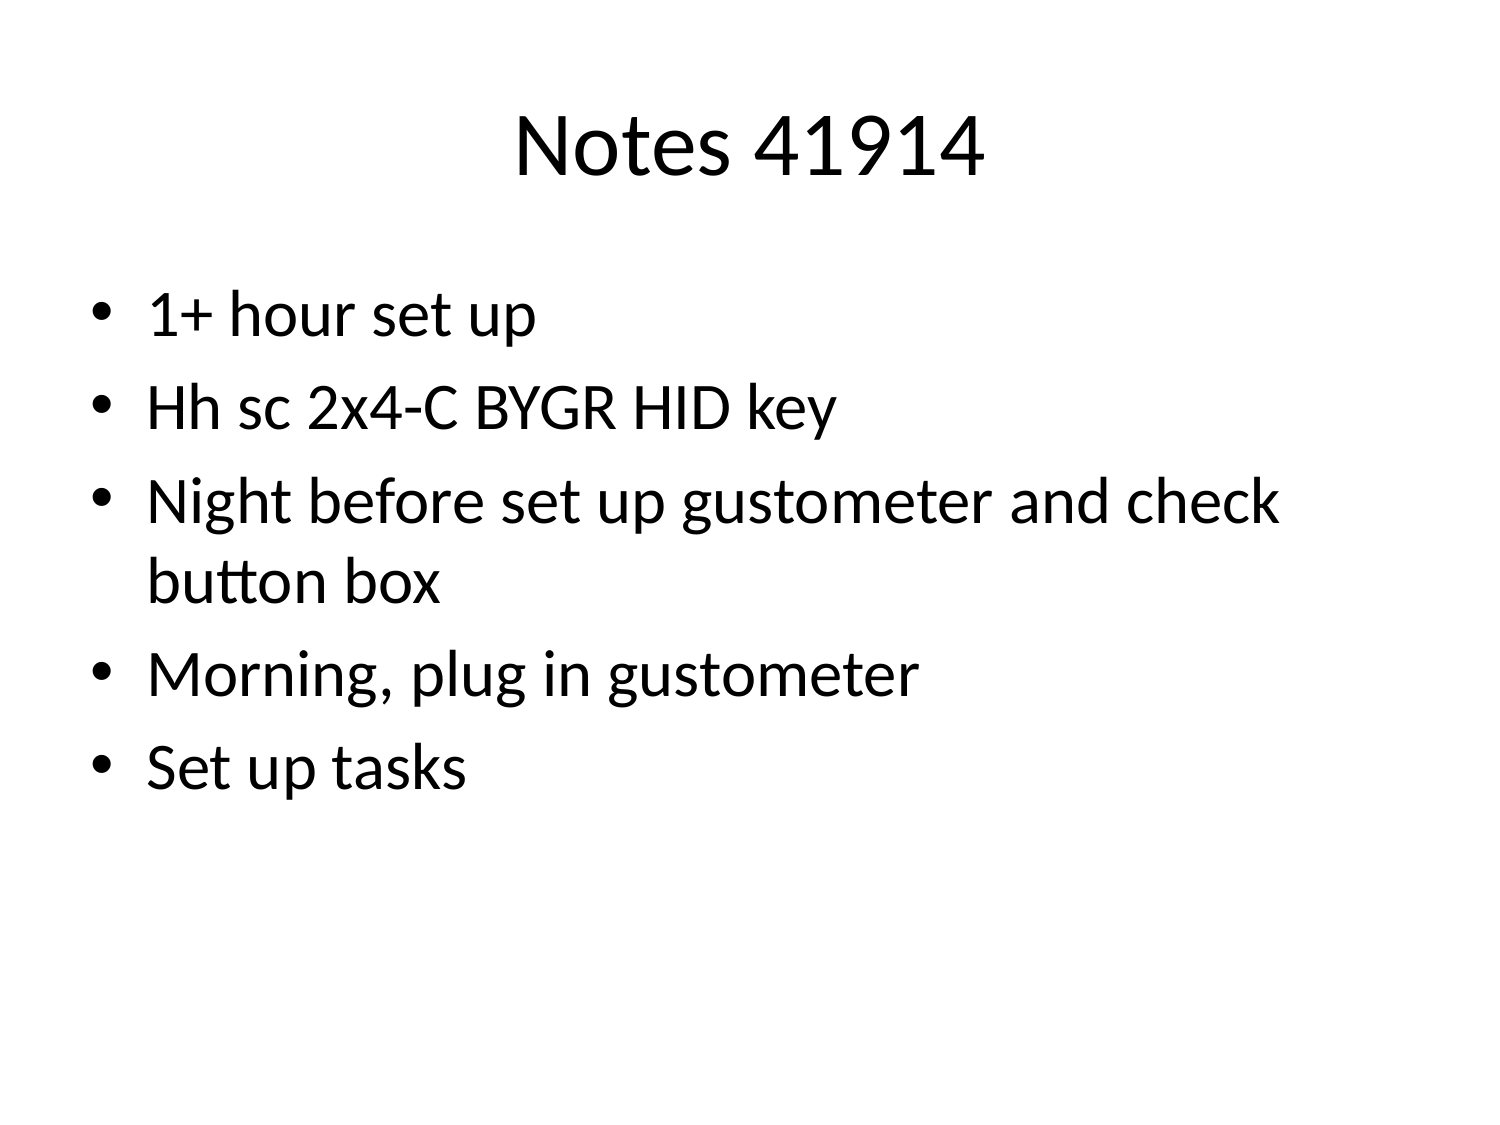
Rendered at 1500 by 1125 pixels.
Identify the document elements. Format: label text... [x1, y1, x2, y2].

list 1+ hour set up Hh sc 2x4-C BYGR HID key Night before set up gustometer and check button box Morning, plug in gustometer Set up tasks [75, 262, 1425, 1005]
title Notes 41914 [75, 45, 1425, 233]
